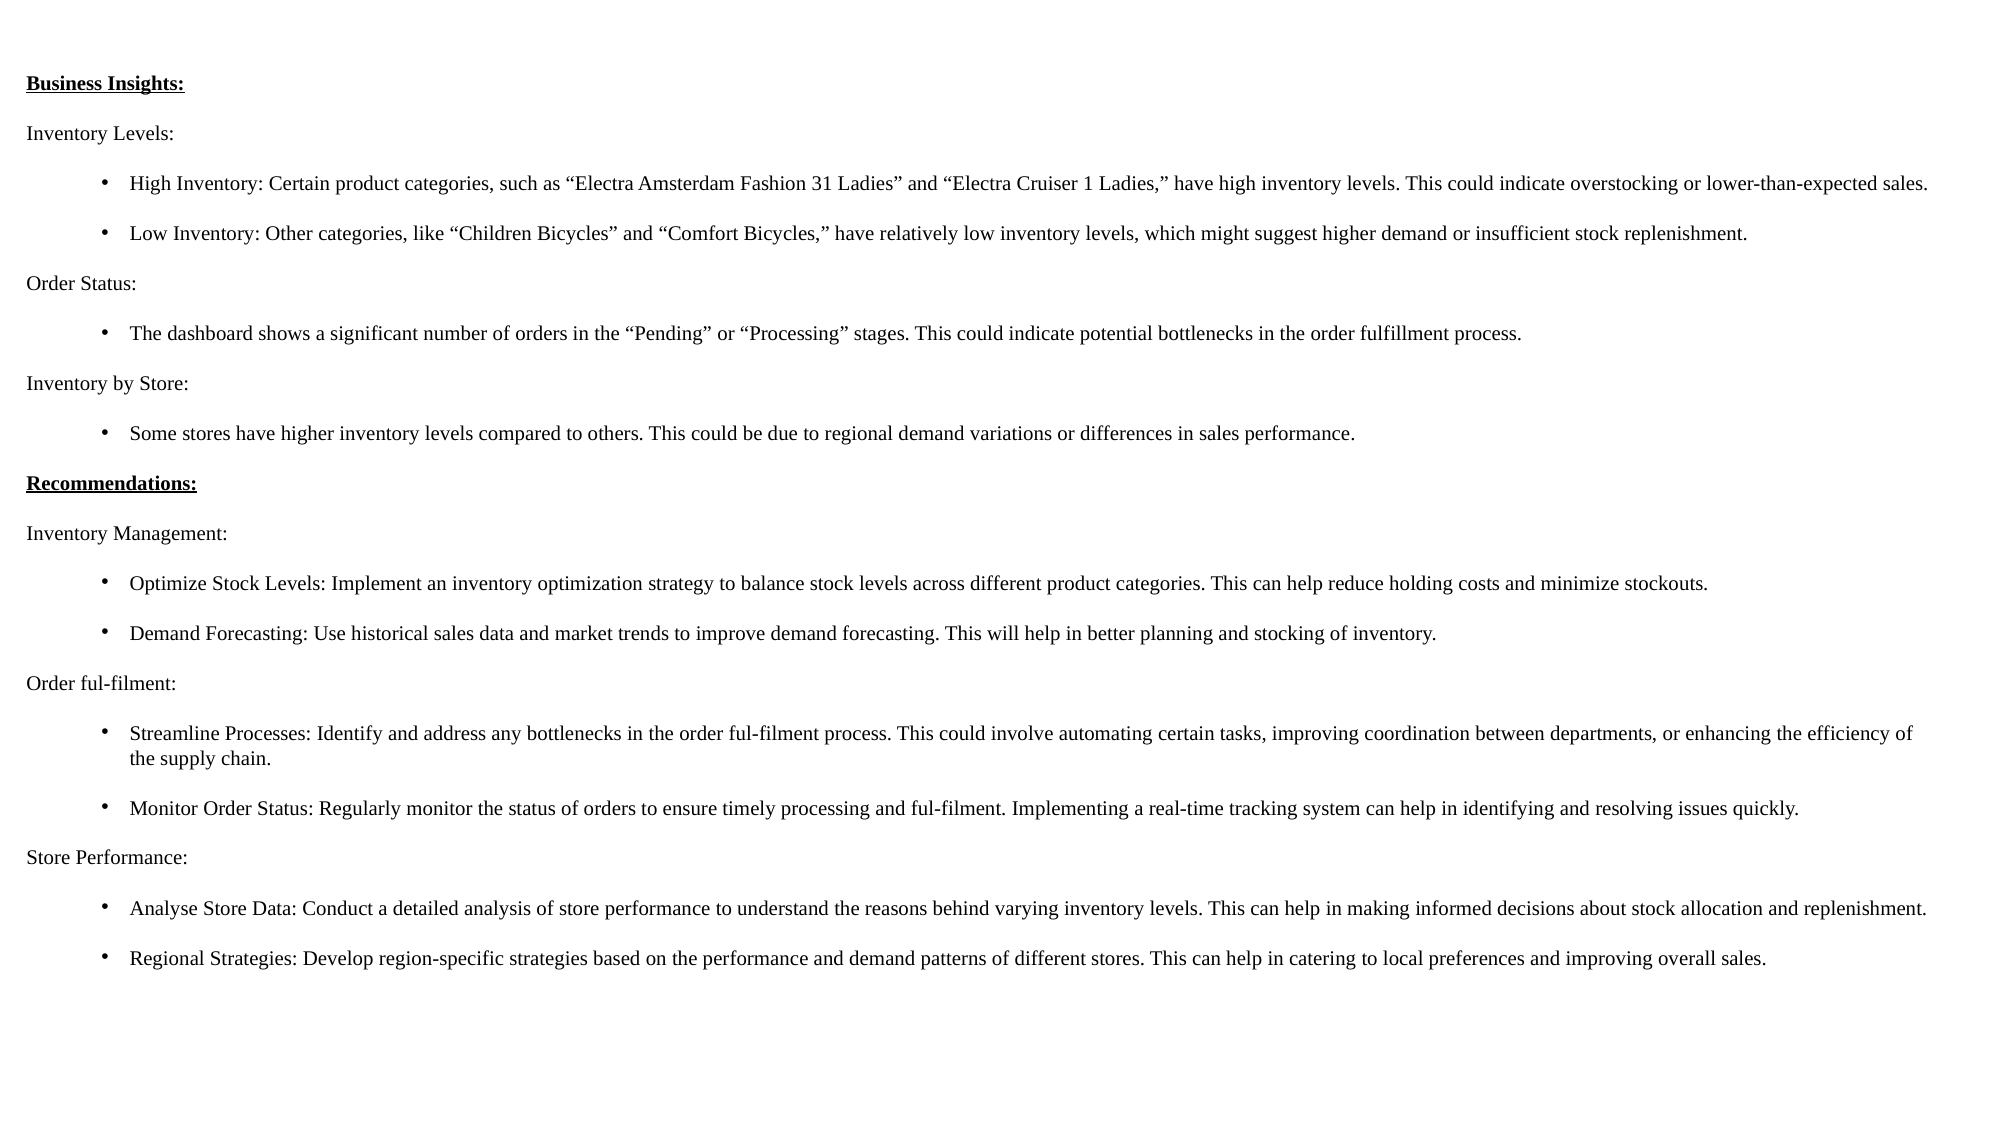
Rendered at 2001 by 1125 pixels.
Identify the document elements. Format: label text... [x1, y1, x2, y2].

text_box [50, 532, 1949, 571]
text_box Business Insights: Inventory Levels: High Inventory: Certain product categories, such as “Electra Amsterdam Fashion 31 Ladies” and “Electra Cruiser 1 Ladies,” have high inventory levels. This could indicate overstocking or lower-than-expected sales. Low Inventory: Other categories, like “Children Bicycles” and “Comfort Bicycles,” have relatively low inventory levels, which might suggest higher demand or insufficient stock replenishment. Order Status: The dashboard shows a significant number of orders in the “Pending” or “Processing” stages. This could indicate potential bottlenecks in the order fulfillment process. Inventory by Store: Some stores have higher inventory levels compared to others. This could be due to regional demand variations or differences in sales performance. Recommendations: Inventory Management: Optimize Stock Levels: Implement an inventory optimization strategy to balance stock levels across different product categories. This can help reduce holding costs and minimize stockouts. Demand Forecasting: Use historical sales data and market trends to improve demand forecasting. This will help in better planning and stocking of inventory. Order ful-filment: Streamline Processes: Identify and address any bottlenecks in the order ful-filment process. This could involve automating certain tasks, improving coordination between departments, or enhancing the efficiency of the supply chain. Monitor Order Status: Regularly monitor the status of orders to ensure timely processing and ful-filment. Implementing a real-time tracking system can help in identifying and resolving issues quickly. Store Performance: Analyse Store Data: Conduct a detailed analysis of store performance to understand the reasons behind varying inventory levels. This can help in making informed decisions about stock allocation and replenishment. Regional Strategies: Develop region-specific strategies based on the performance and demand patterns of different stores. This can help in catering to local preferences and improving overall sales. [11, 62, 1960, 1002]
